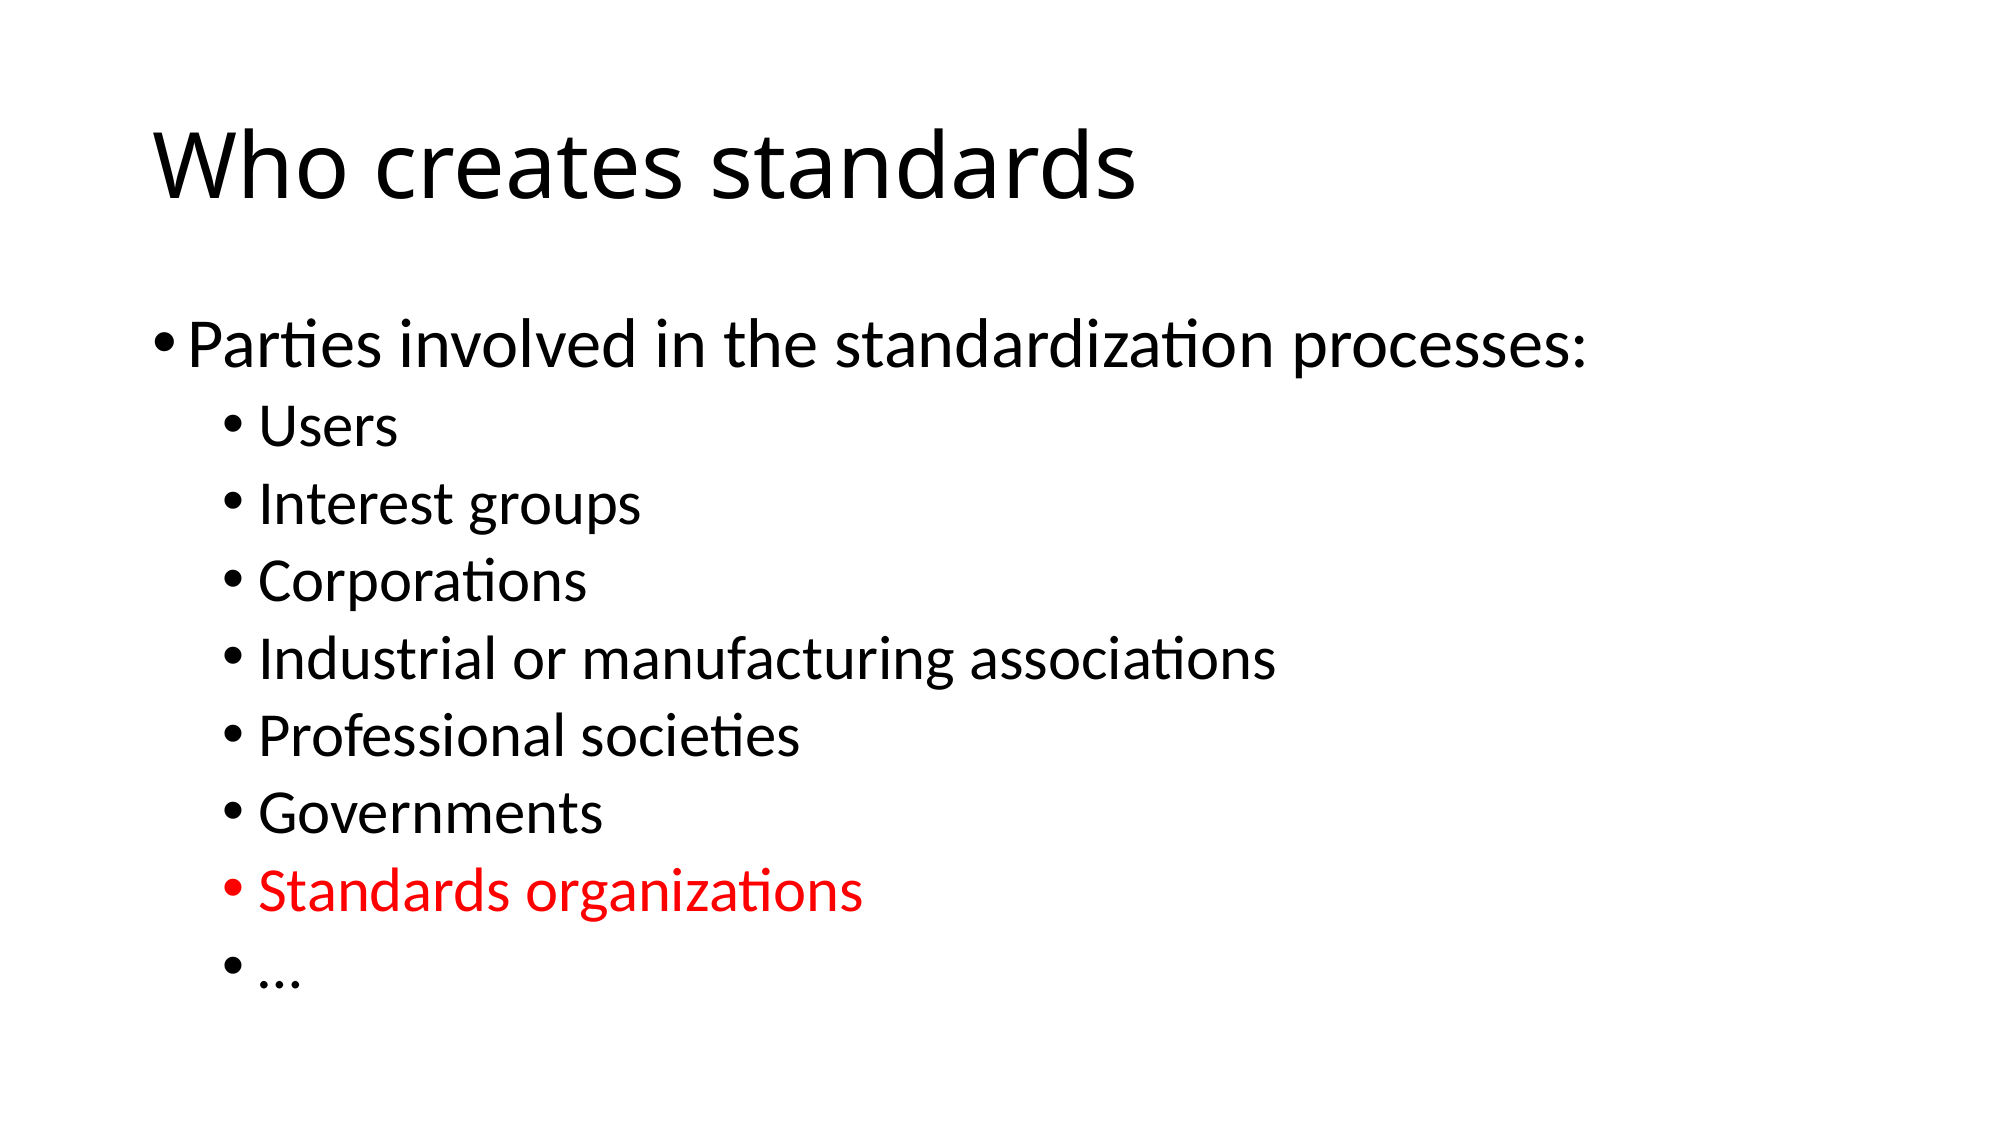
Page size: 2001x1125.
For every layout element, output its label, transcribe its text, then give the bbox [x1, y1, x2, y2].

list Parties involved in the standardization processes: Users Interest groups Corporations Industrial or manufacturing associations Professional societies Governments Standards organizations … [137, 299, 1863, 1014]
title Who creates standards [137, 59, 1863, 278]
